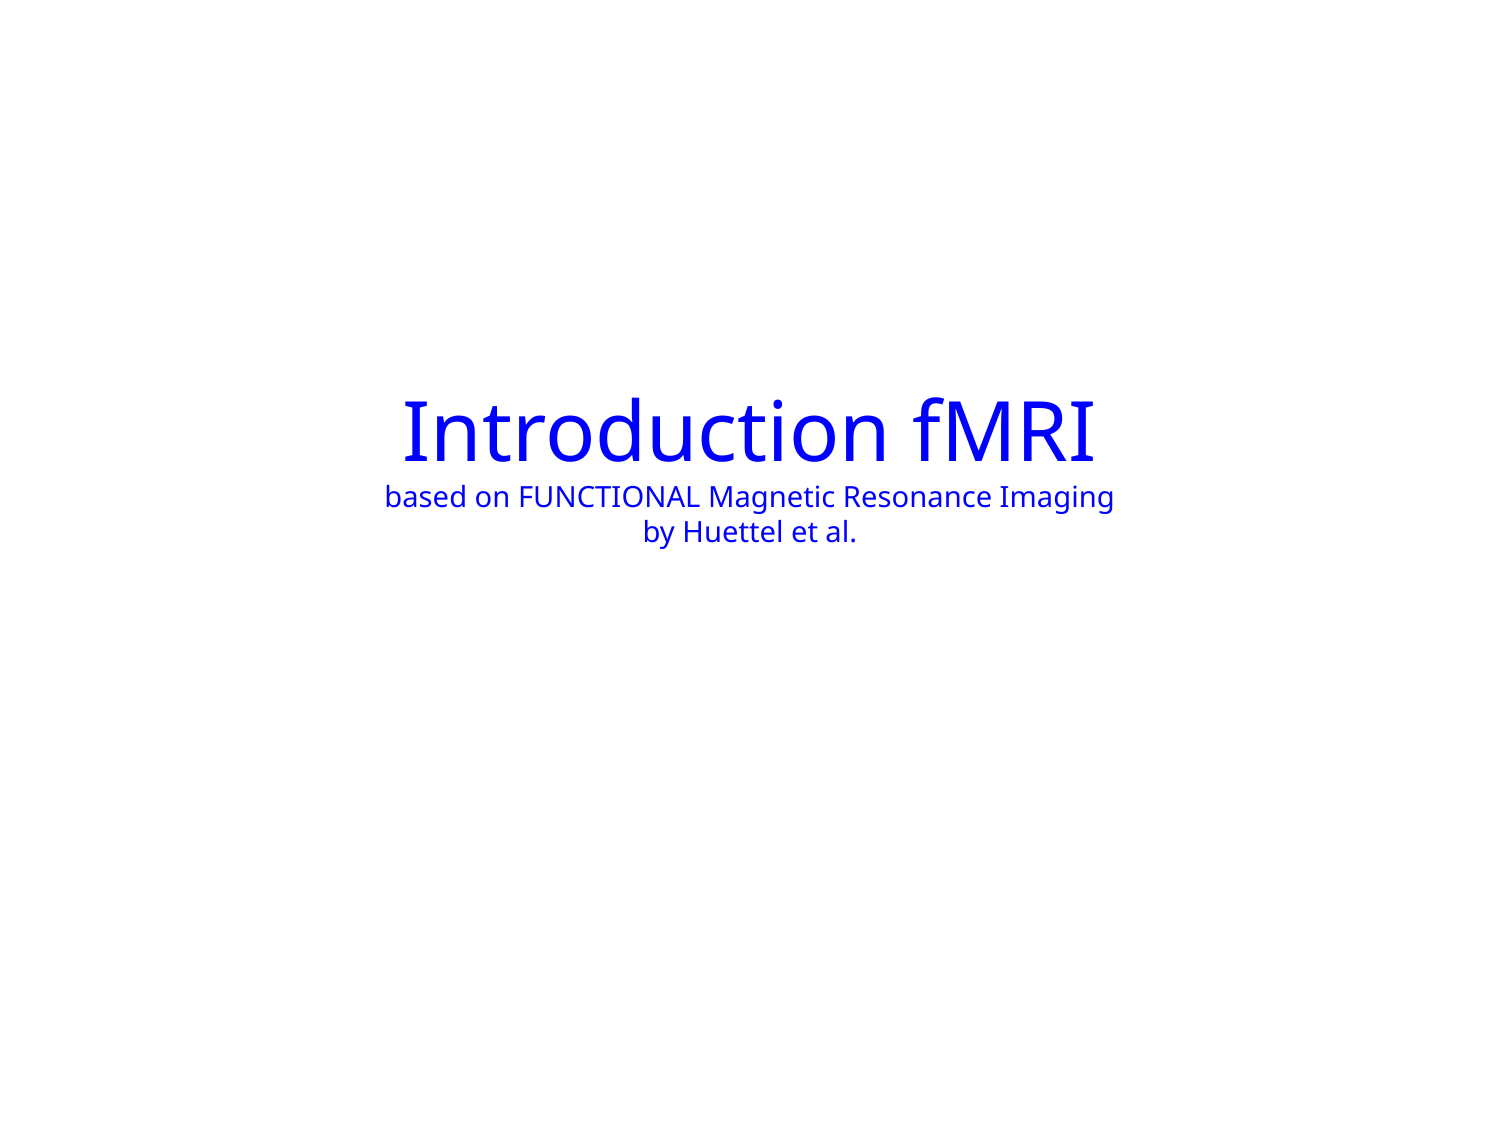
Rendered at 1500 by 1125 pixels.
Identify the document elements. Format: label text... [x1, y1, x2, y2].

title Introduction fMRI based on FUNCTIONAL Magnetic Resonance Imaging by Huettel et al. [74, 368, 1426, 557]
